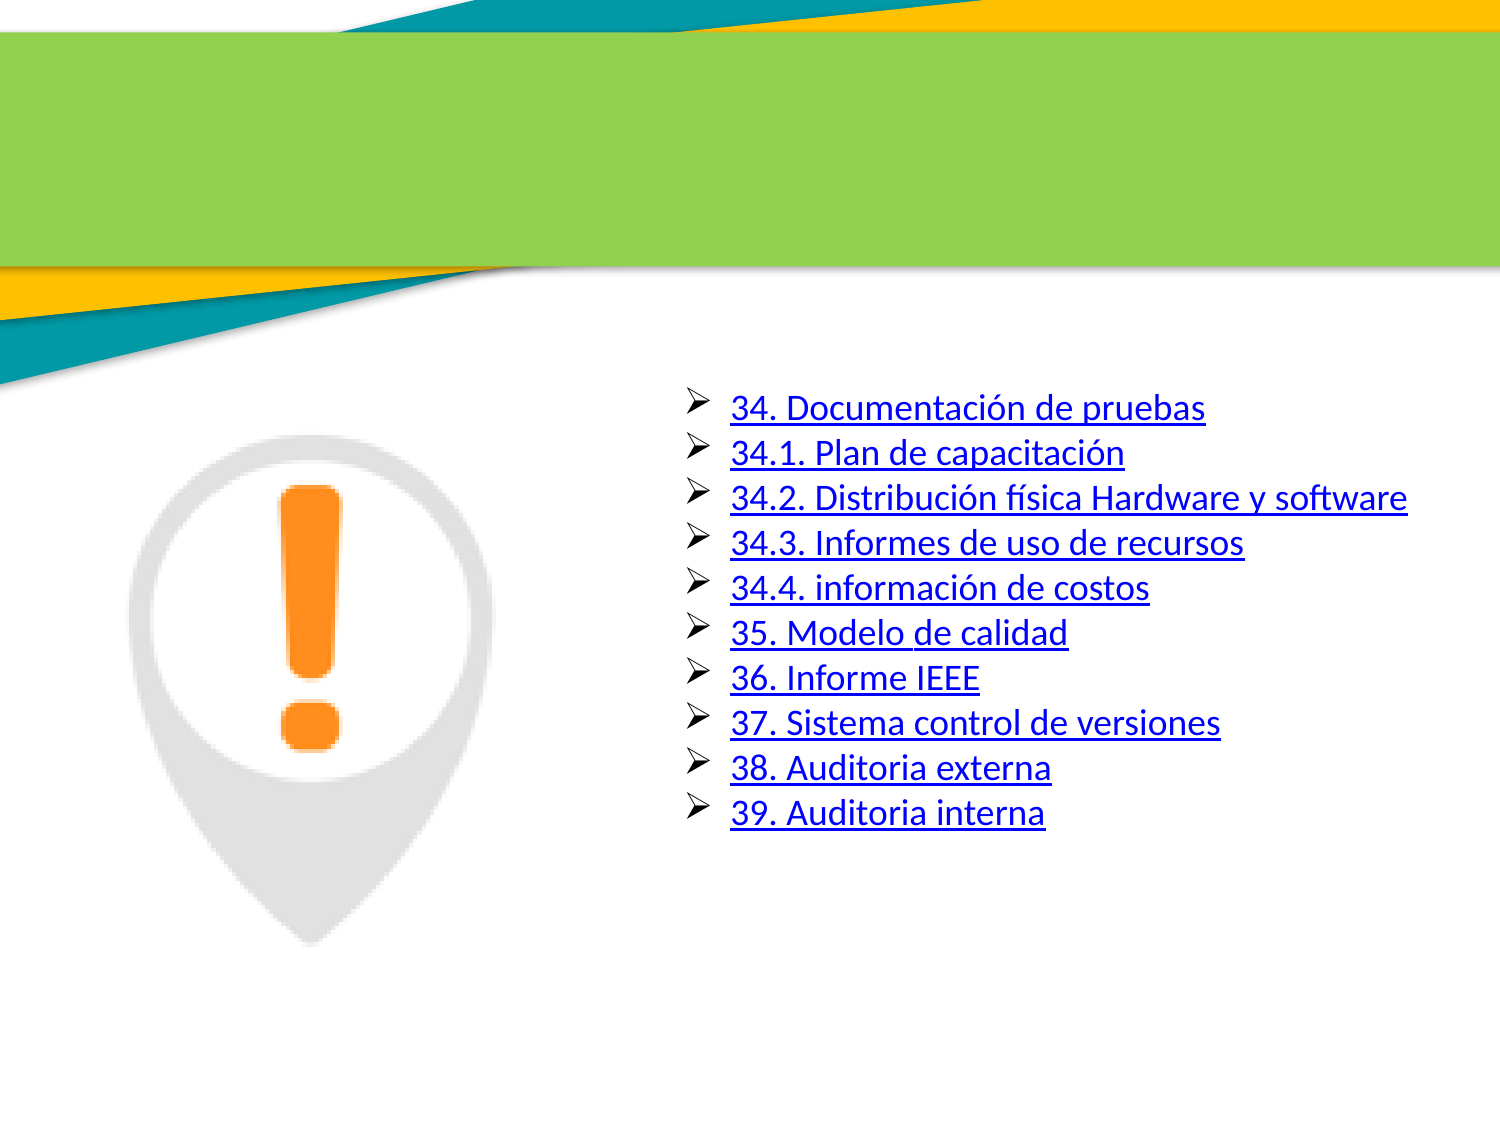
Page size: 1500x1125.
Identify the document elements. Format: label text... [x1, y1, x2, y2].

picture [112, 415, 526, 1013]
text_box 34. Documentación de pruebas 34.1. Plan de capacitación 34.2. Distribución física Hardware y software 34.3. Informes de uso de recursos 34.4. información de costos 35. Modelo de calidad 36. Informe IEEE 37. Sistema control de versiones 38. Auditoria externa 39. Auditoria interna [668, 242, 1500, 974]
